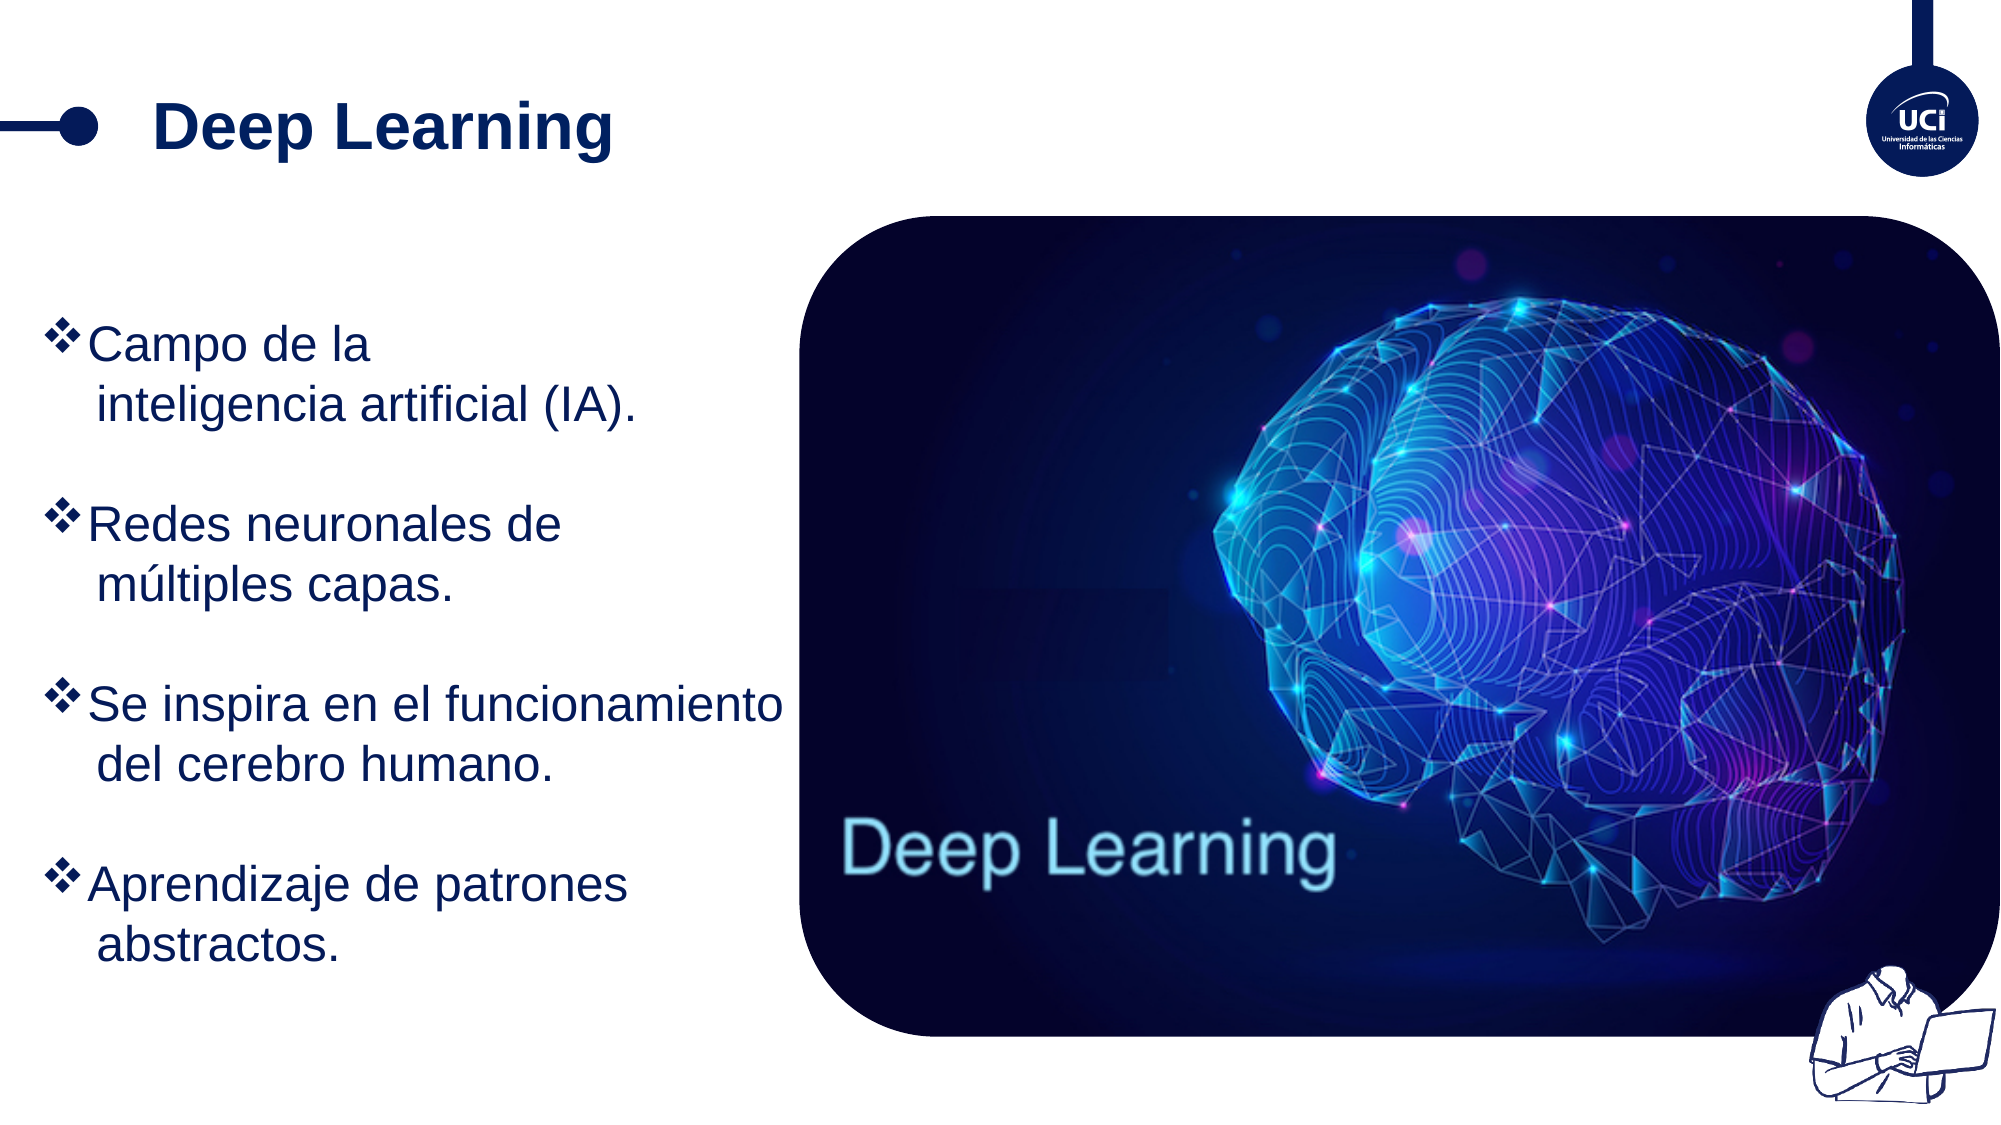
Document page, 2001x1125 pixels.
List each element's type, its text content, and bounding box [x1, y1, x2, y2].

title Deep Learning [137, 59, 1475, 196]
picture [0, 0, 2001, 1125]
text_box Campo de la inteligencia artificial (IA). Redes neuronales de múltiples capas. Se inspira en el funcionamiento del cerebro humano. Aprendizaje de patrones abstractos. [25, 304, 799, 980]
